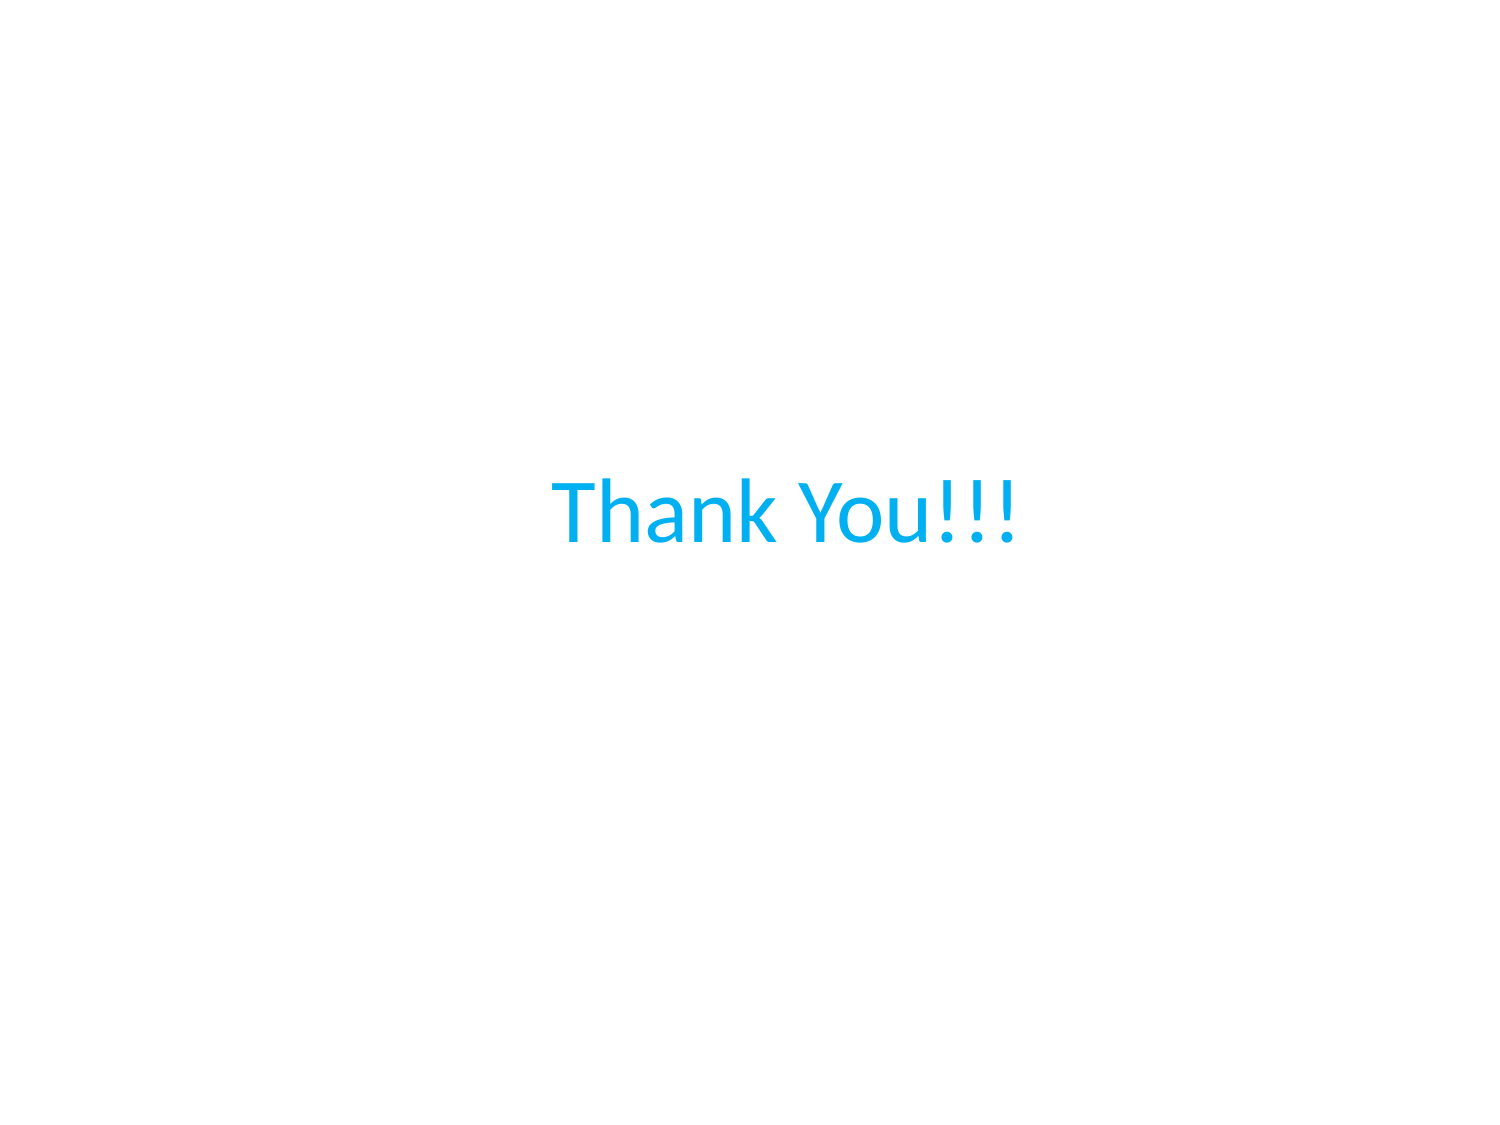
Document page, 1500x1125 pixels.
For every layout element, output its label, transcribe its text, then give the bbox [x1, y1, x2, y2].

title Thank You!!! [112, 412, 1463, 600]
